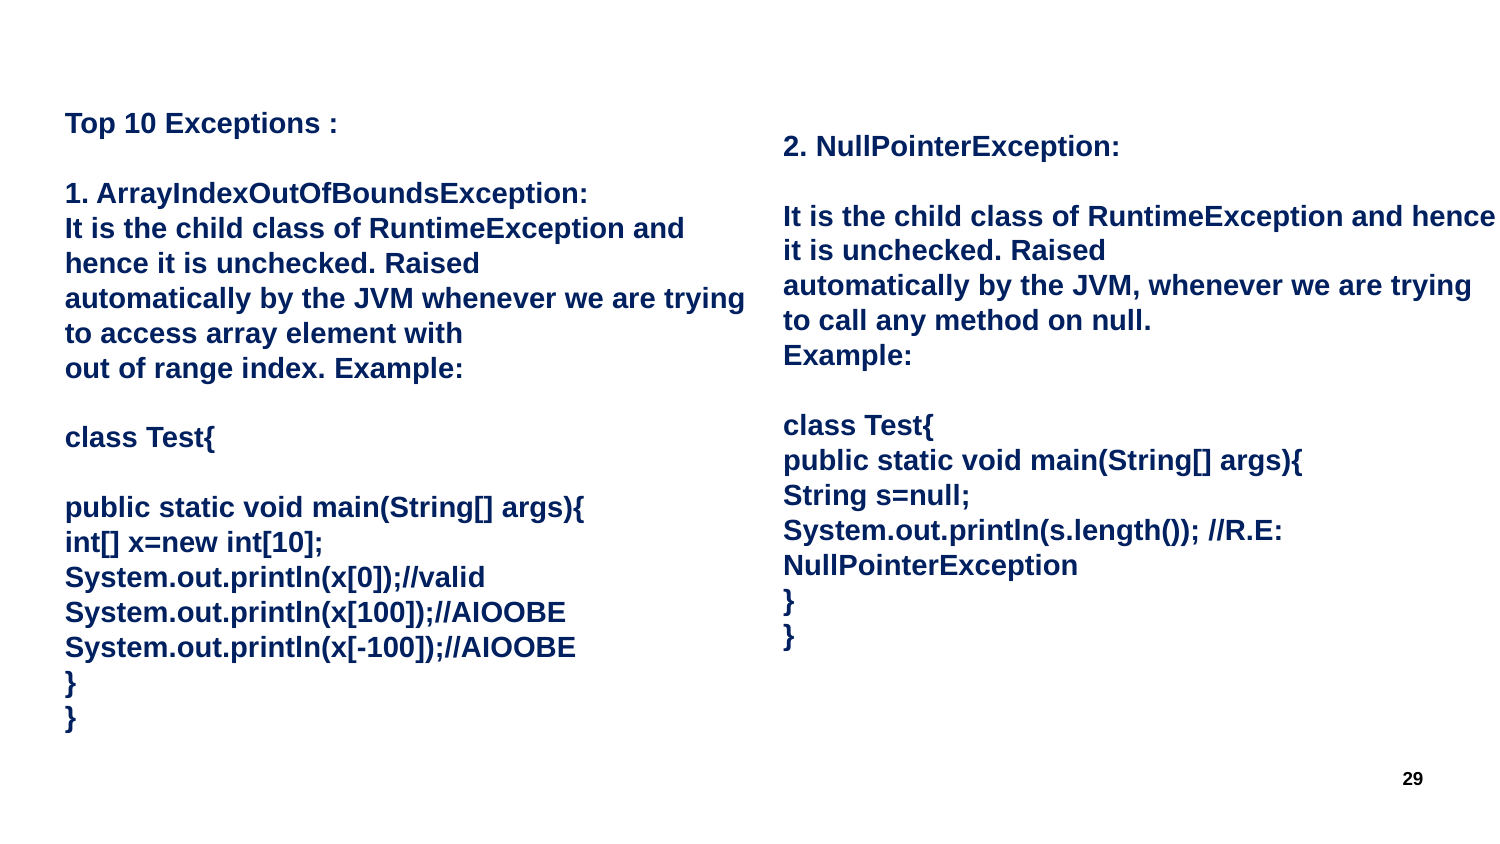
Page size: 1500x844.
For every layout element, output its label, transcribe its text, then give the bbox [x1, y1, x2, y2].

text_box 29 [1387, 759, 1439, 797]
text_box 2. NullPointerException: It is the child class of RuntimeException and hence it is unchecked. Raised automatically by the JVM, whenever we are trying to call any method on null. Example: class Test{ public static void main(String[] args){ String s=null; System.out.println(s.length()); //R.E: NullPointerException } } [768, 119, 1500, 659]
text_box Top 10 Exceptions : 1. ArrayIndexOutOfBoundsException: It is the child class of RuntimeException and hence it is unchecked. Raised automatically by the JVM whenever we are trying to access array element with out of range index. Example: class Test{ public static void main(String[] args){ int[] x=new int[10]; System.out.println(x[0]);//valid System.out.println(x[100]);//AIOOBE System.out.println(x[-100]);//AIOOBE } } [50, 96, 763, 741]
